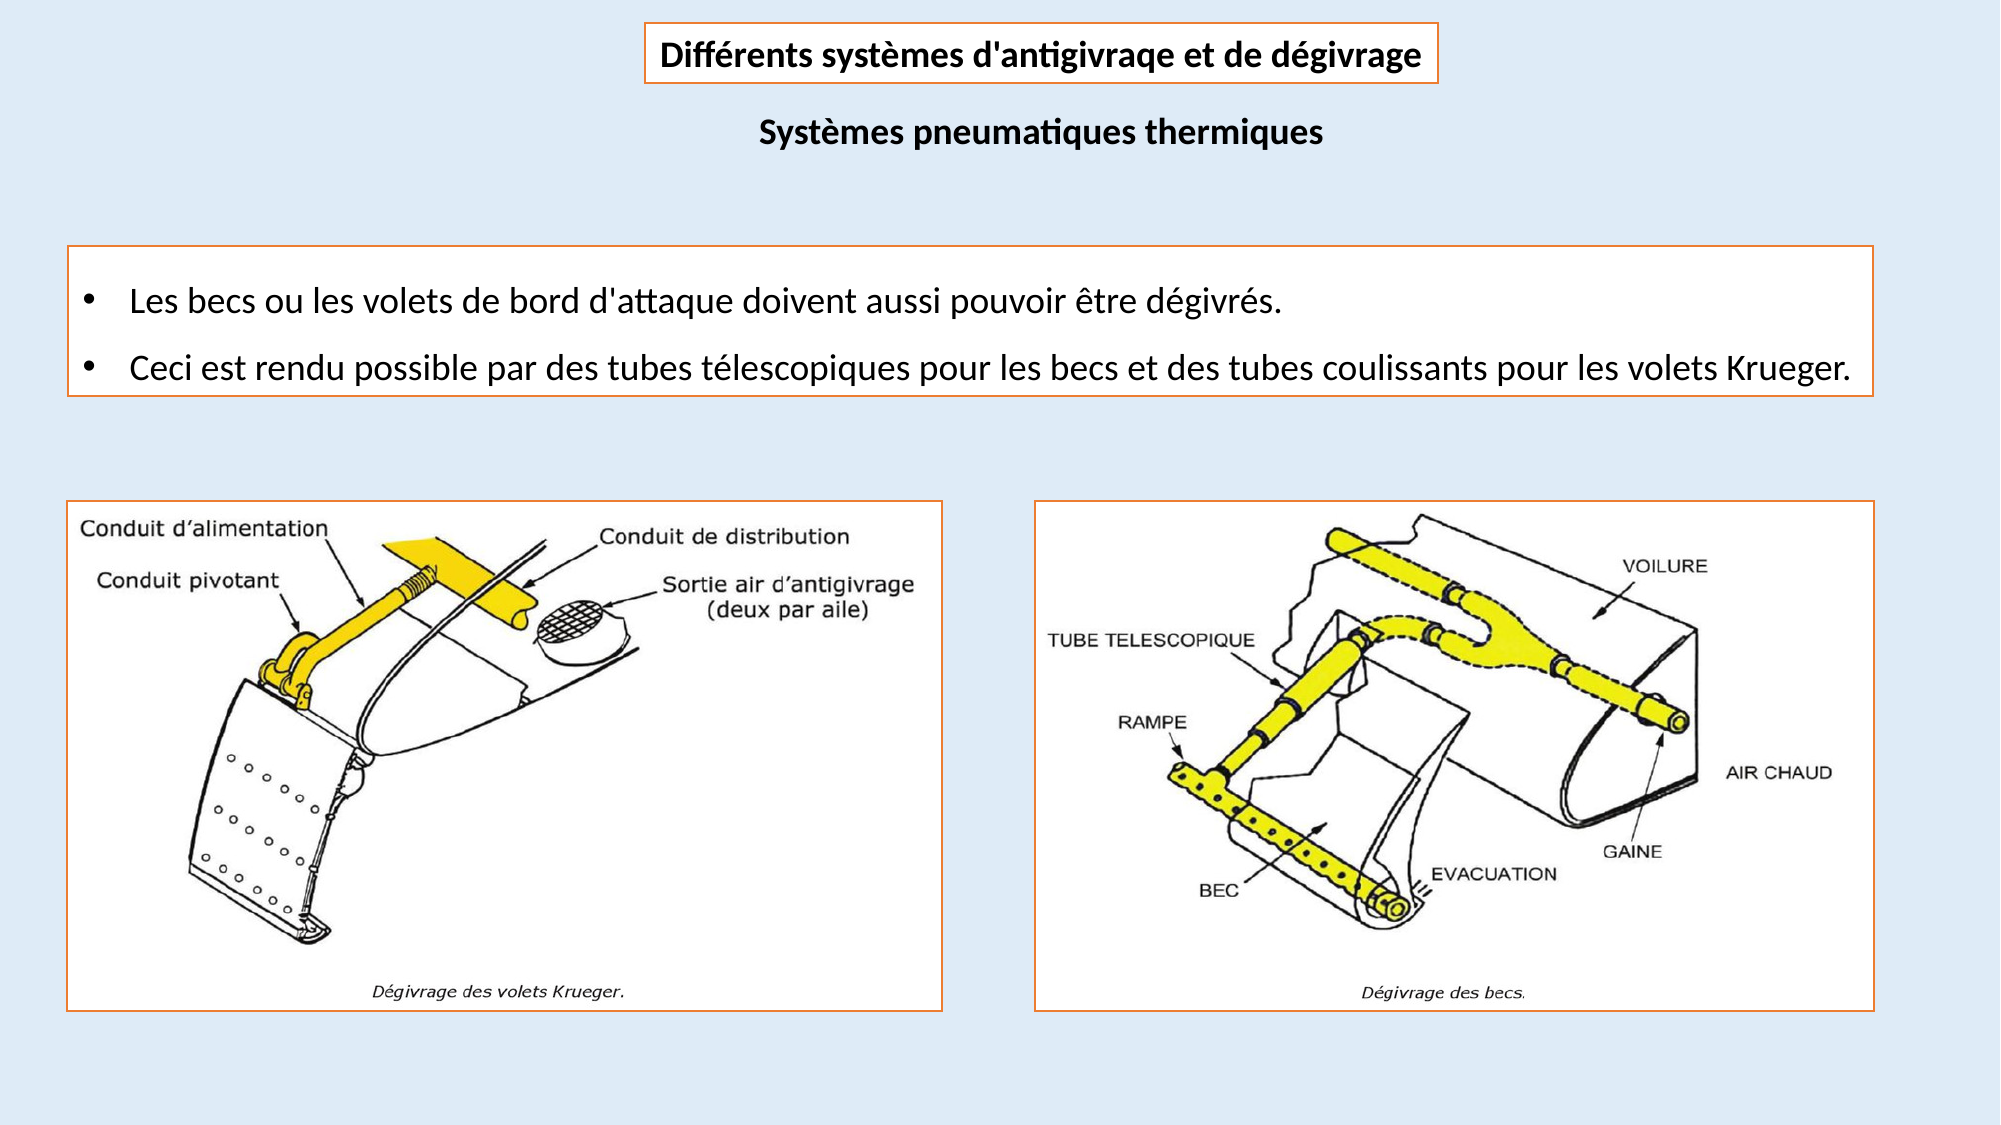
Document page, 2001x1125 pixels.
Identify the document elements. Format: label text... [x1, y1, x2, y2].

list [1035, 501, 1874, 1011]
text_box Différents systèmes d'antigivraqe et de dégivrage [644, 22, 1439, 84]
picture [67, 501, 941, 1011]
text_box Systèmes pneumatiques thermiques [744, 99, 1340, 160]
text_box Les becs ou les volets de bord d'attaque doivent aussi pouvoir être dégivrés. Ceci est rendu possible par des tubes télescopiques pour les becs et des tubes coulissants pour les volets Krueger. [67, 245, 1874, 397]
